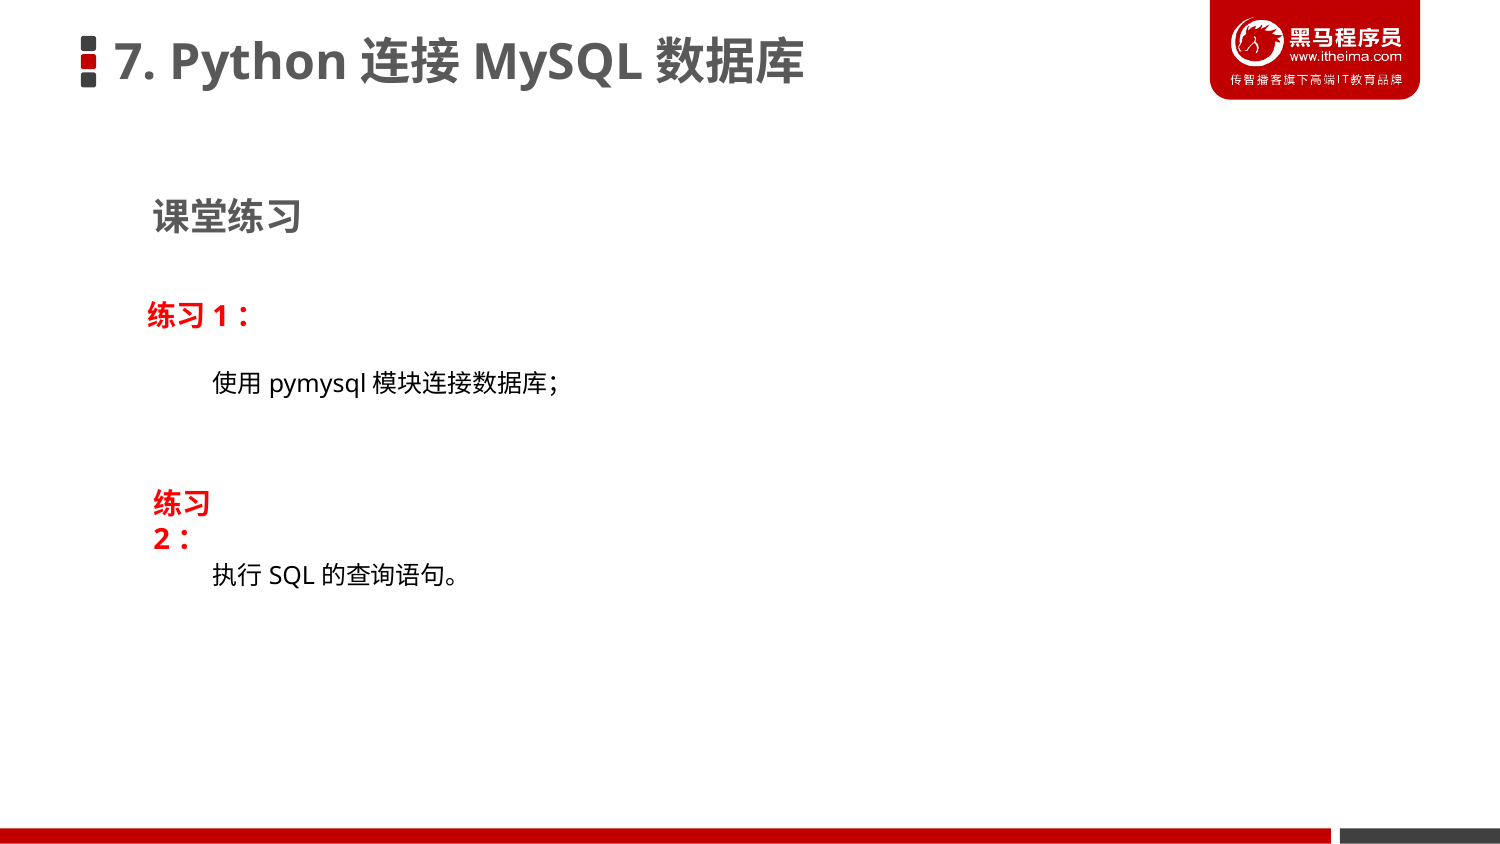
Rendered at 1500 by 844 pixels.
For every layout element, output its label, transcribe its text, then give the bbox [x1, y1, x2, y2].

text_box 执行SQL的查询语句。 [198, 543, 1302, 597]
text_box 使用pymysql模块连接数据库； [198, 351, 1302, 405]
text_box 练习1： [132, 290, 281, 340]
text_box 课堂练习 [138, 185, 715, 246]
text_box 7. Python连接MySQL数据库 [103, 0, 987, 130]
picture [1212, 8, 1421, 94]
text_box 练习2： [138, 477, 276, 563]
